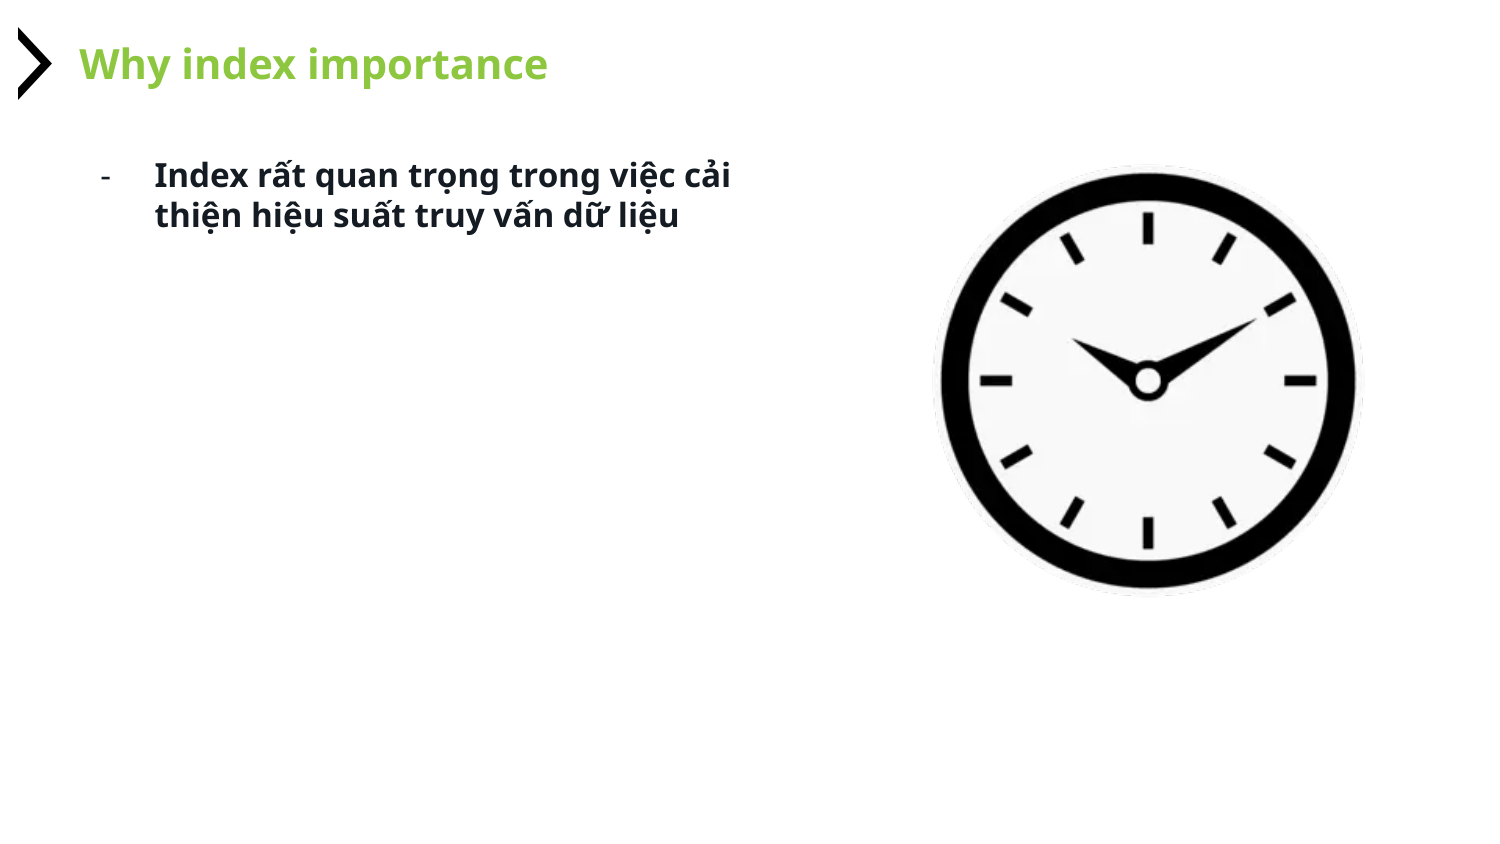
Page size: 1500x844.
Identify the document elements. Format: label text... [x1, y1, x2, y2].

text_box Index rất quan trọng trong việc cải thiện hiệu suất truy vấn dữ liệu [64, 139, 821, 250]
picture [867, 99, 1431, 663]
text_box Why index importance [64, 23, 990, 104]
picture [18, 27, 53, 100]
